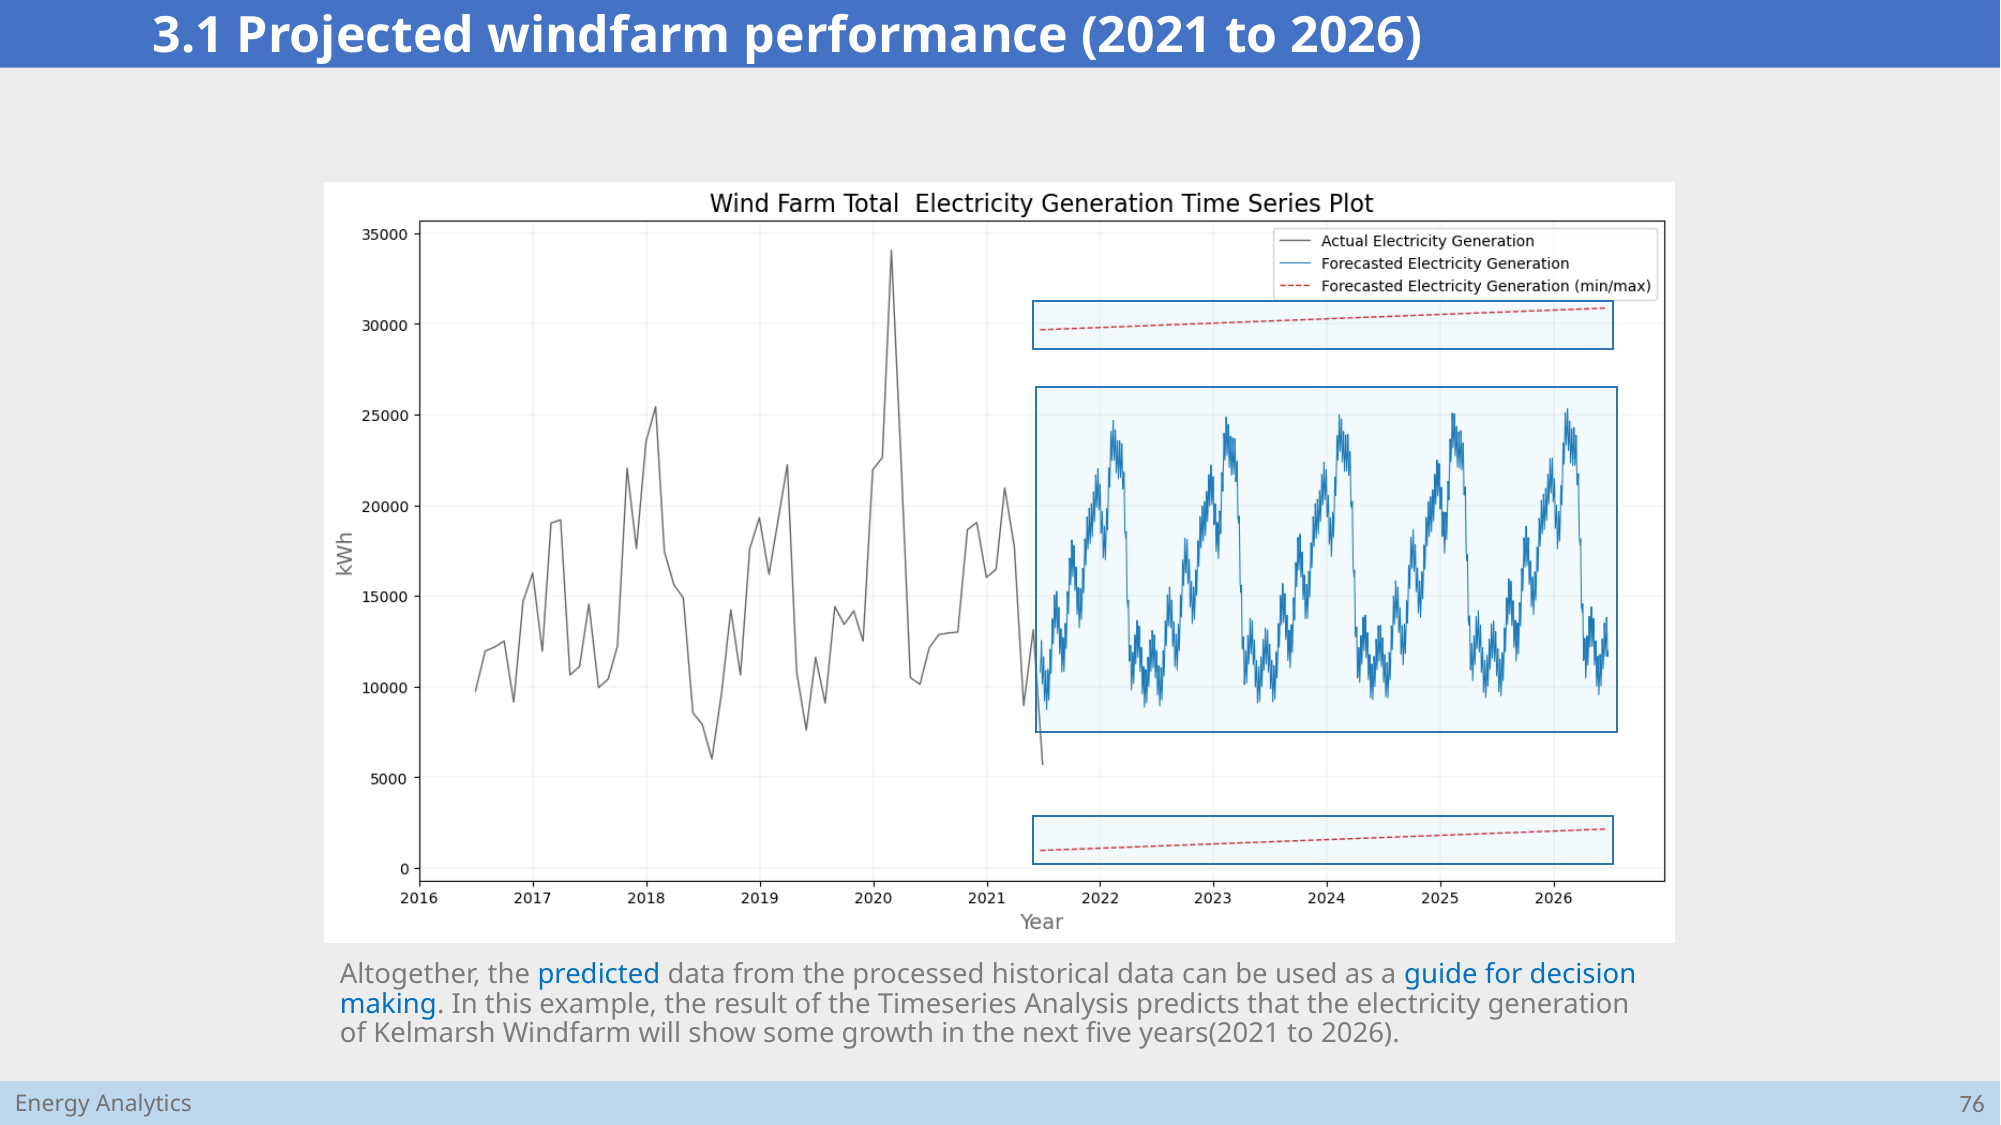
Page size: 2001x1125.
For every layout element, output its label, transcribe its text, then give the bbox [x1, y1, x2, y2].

text_box [0, 1082, 1412, 1125]
picture [324, 182, 1675, 943]
list Altogether, the predicted data from the processed historical data can be used as a guide for decision making. In this example, the result of the Timeseries Analysis predicts that the electricity generation of Kelmarsh Windfarm will show some growth in the next five years(2021 to 2026). [324, 952, 1675, 1058]
title 3.1 Projected windfarm performance (2021 to 2026) [137, 7, 1863, 58]
text_box [0, 69, 2000, 1082]
text_box [0, 0, 2000, 69]
slide_number 76 [1412, 1072, 2000, 1125]
text_box Energy Analytics [0, 1081, 1116, 1124]
